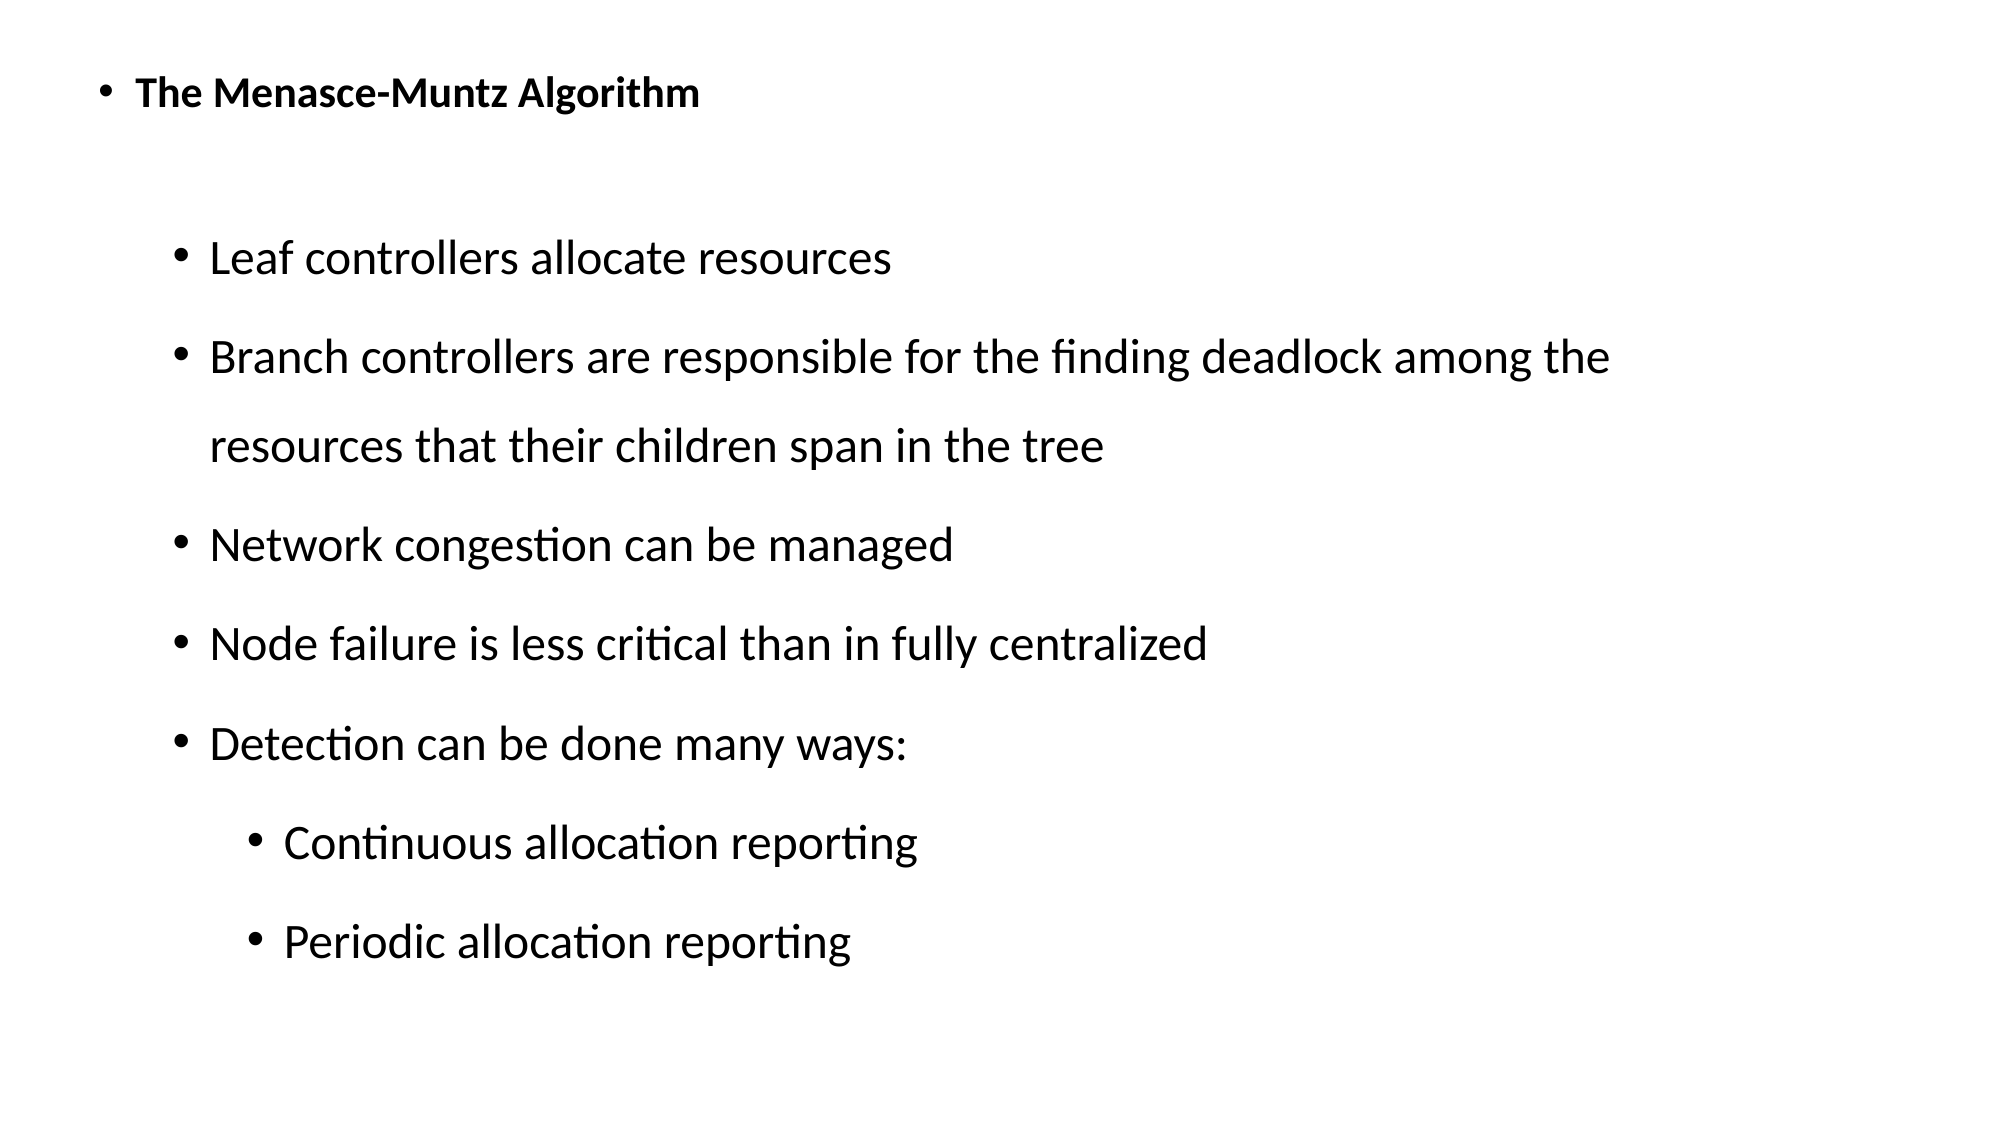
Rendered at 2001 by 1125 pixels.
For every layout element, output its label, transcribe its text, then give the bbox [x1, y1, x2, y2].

list The Menasce-Muntz Algorithm Leaf controllers allocate resources Branch controllers are responsible for the finding deadlock among the resources that their children span in the tree Network congestion can be managed Node failure is less critical than in fully centralized Detection can be done many ways: Continuous allocation reporting Periodic allocation reporting [83, 61, 1809, 979]
